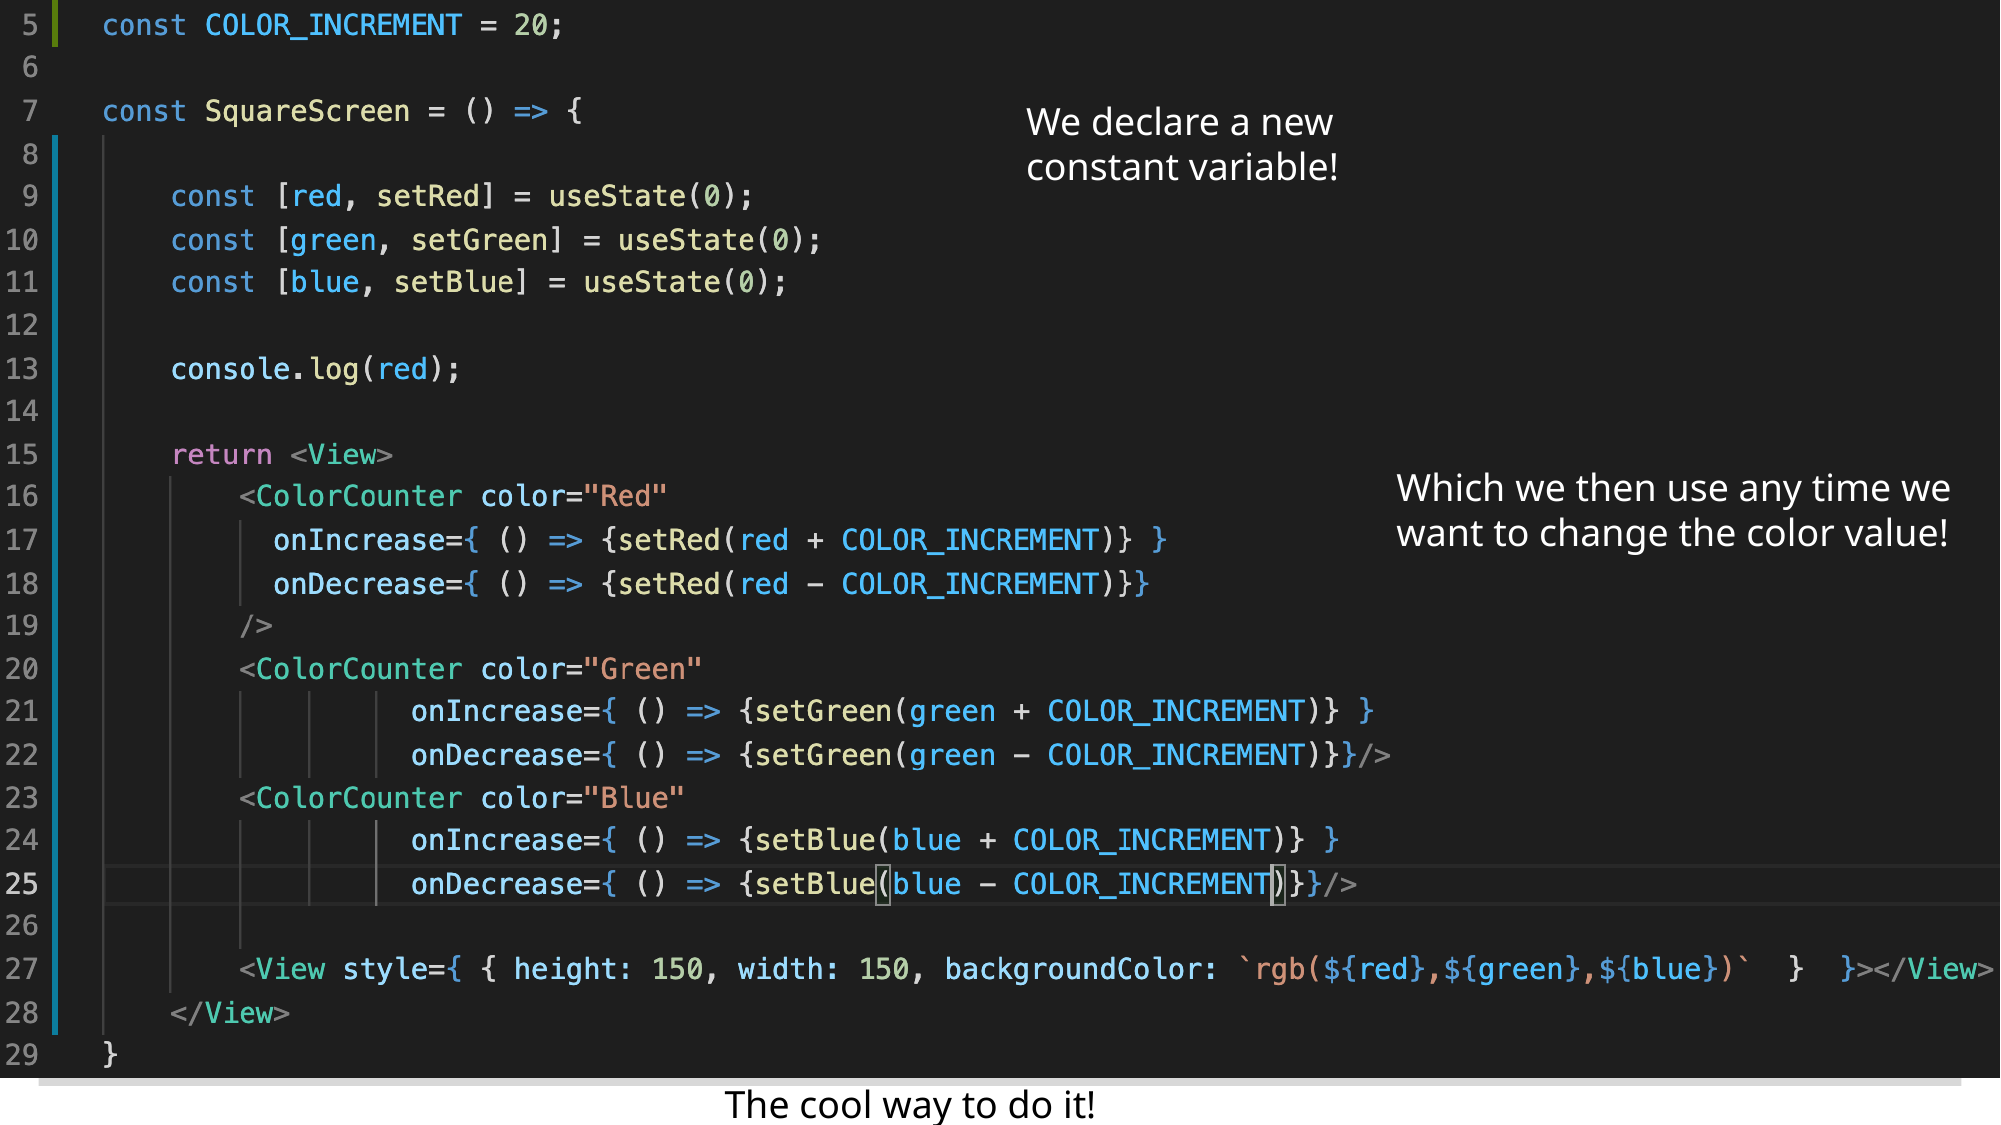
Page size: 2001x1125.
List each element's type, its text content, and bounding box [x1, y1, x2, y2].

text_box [911, 441, 1613, 925]
picture [0, 0, 2000, 1078]
text_box The cool way to do it! [709, 1084, 1112, 1125]
